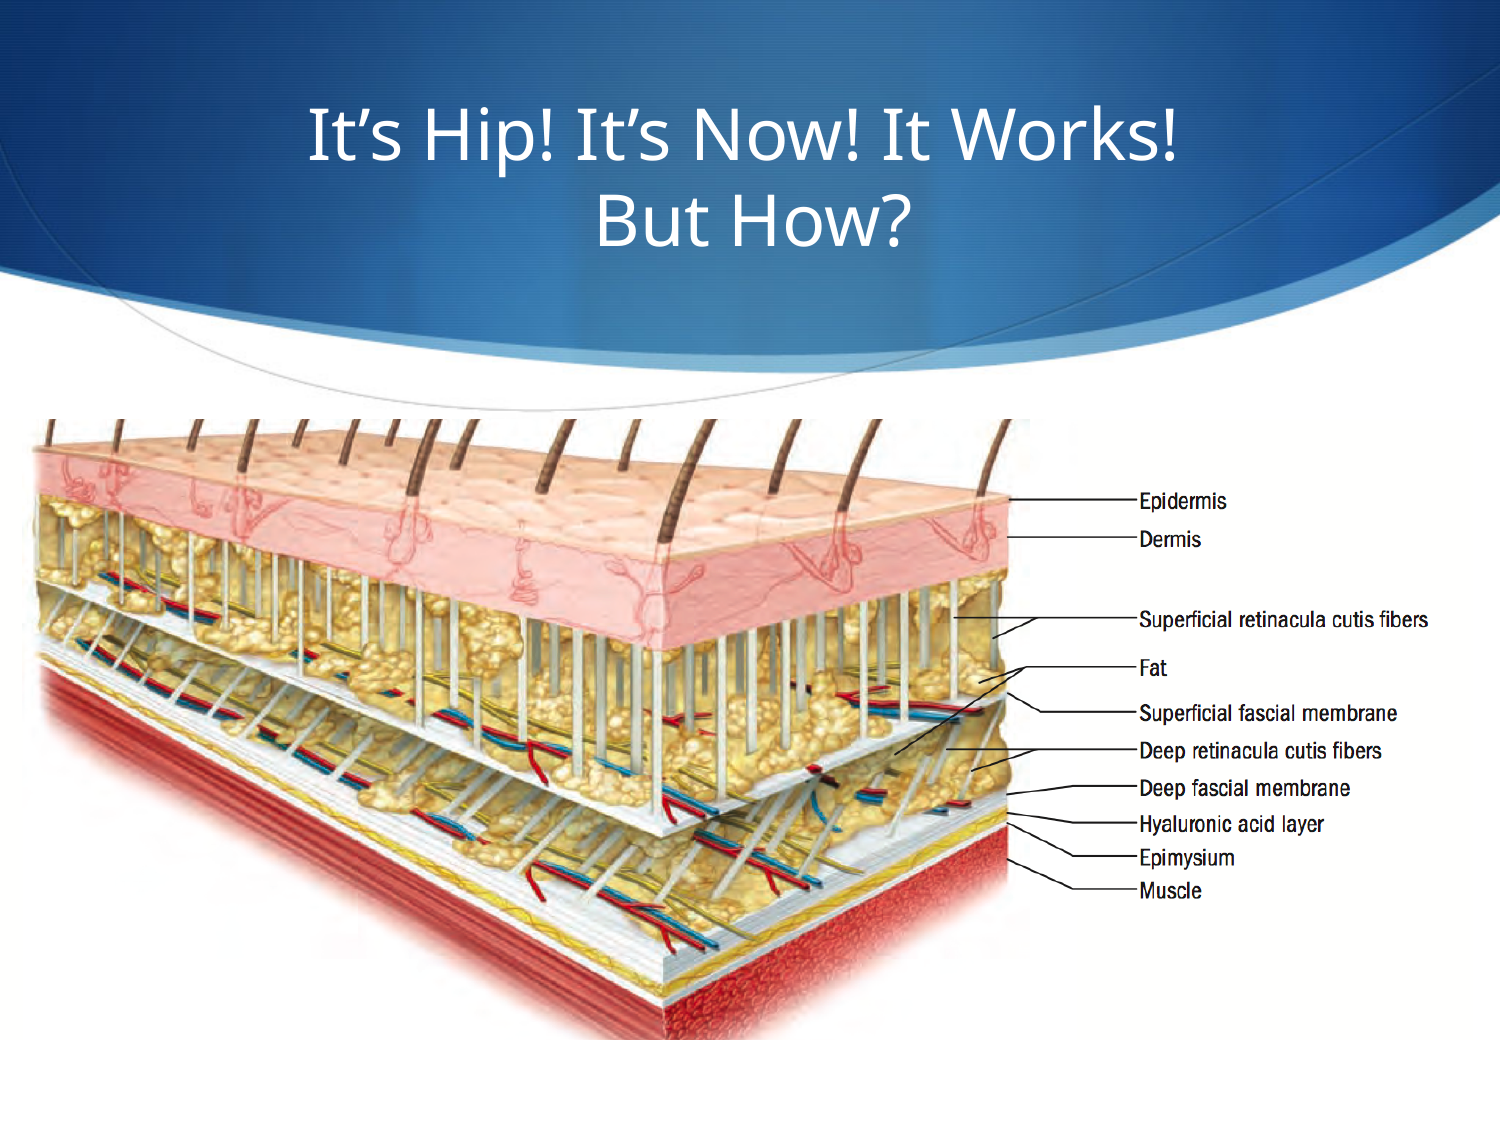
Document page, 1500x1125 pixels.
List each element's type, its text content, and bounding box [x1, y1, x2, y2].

title It’s Hip! It’s Now! It Works! But How? [72, 81, 1435, 269]
picture [0, 0, 1500, 1125]
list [0, 419, 1482, 1040]
